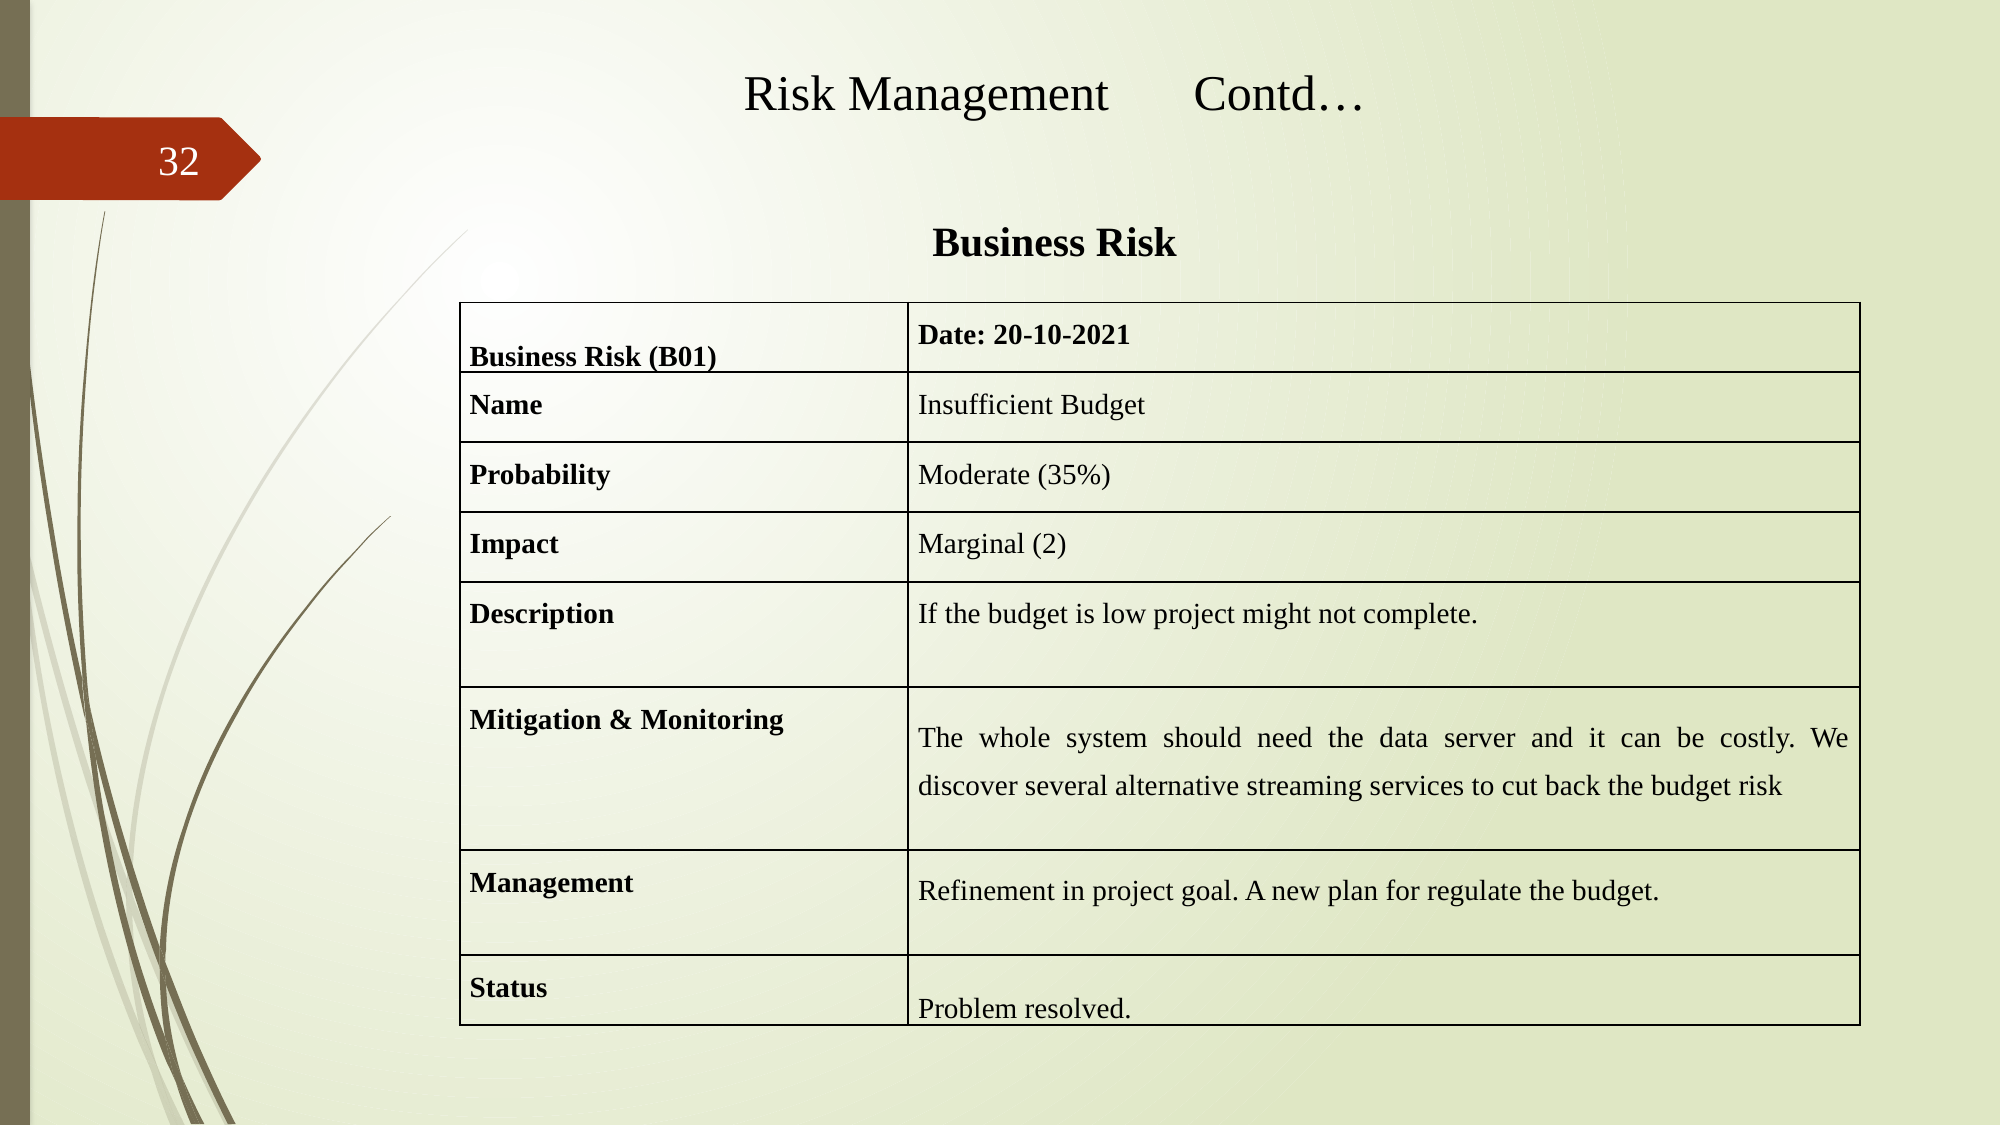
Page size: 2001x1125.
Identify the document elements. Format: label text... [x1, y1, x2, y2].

slide_number 32 [87, 129, 216, 190]
text_box Risk Management Contd… [589, 53, 1521, 129]
table_cell Marginal (2) [909, 513, 1859, 581]
table_cell If the budget is low project might not complete. [909, 583, 1859, 686]
table_cell Probability [461, 443, 907, 511]
table_cell Refinement in project goal. A new plan for regulate the budget. [909, 851, 1859, 954]
table_cell Moderate (35%) [909, 443, 1859, 511]
table_cell Mitigation & Monitoring [461, 688, 907, 849]
table_header Business Risk (B01) [461, 303, 907, 371]
table_cell Impact [461, 513, 907, 581]
table_cell Problem resolved. [909, 956, 1859, 1024]
text_box Business Risk [679, 206, 1431, 272]
table_cell Status [461, 956, 907, 1024]
table_cell Management [461, 851, 907, 954]
table_cell Name [461, 373, 907, 441]
table_header Date: 20-10-2021 [909, 303, 1859, 371]
table_cell Insufficient Budget [909, 373, 1859, 441]
table_cell Description [461, 583, 907, 686]
table_cell The whole system should need the data server and it can be costly. We discover several alternative streaming services to cut back the budget risk [909, 688, 1859, 849]
